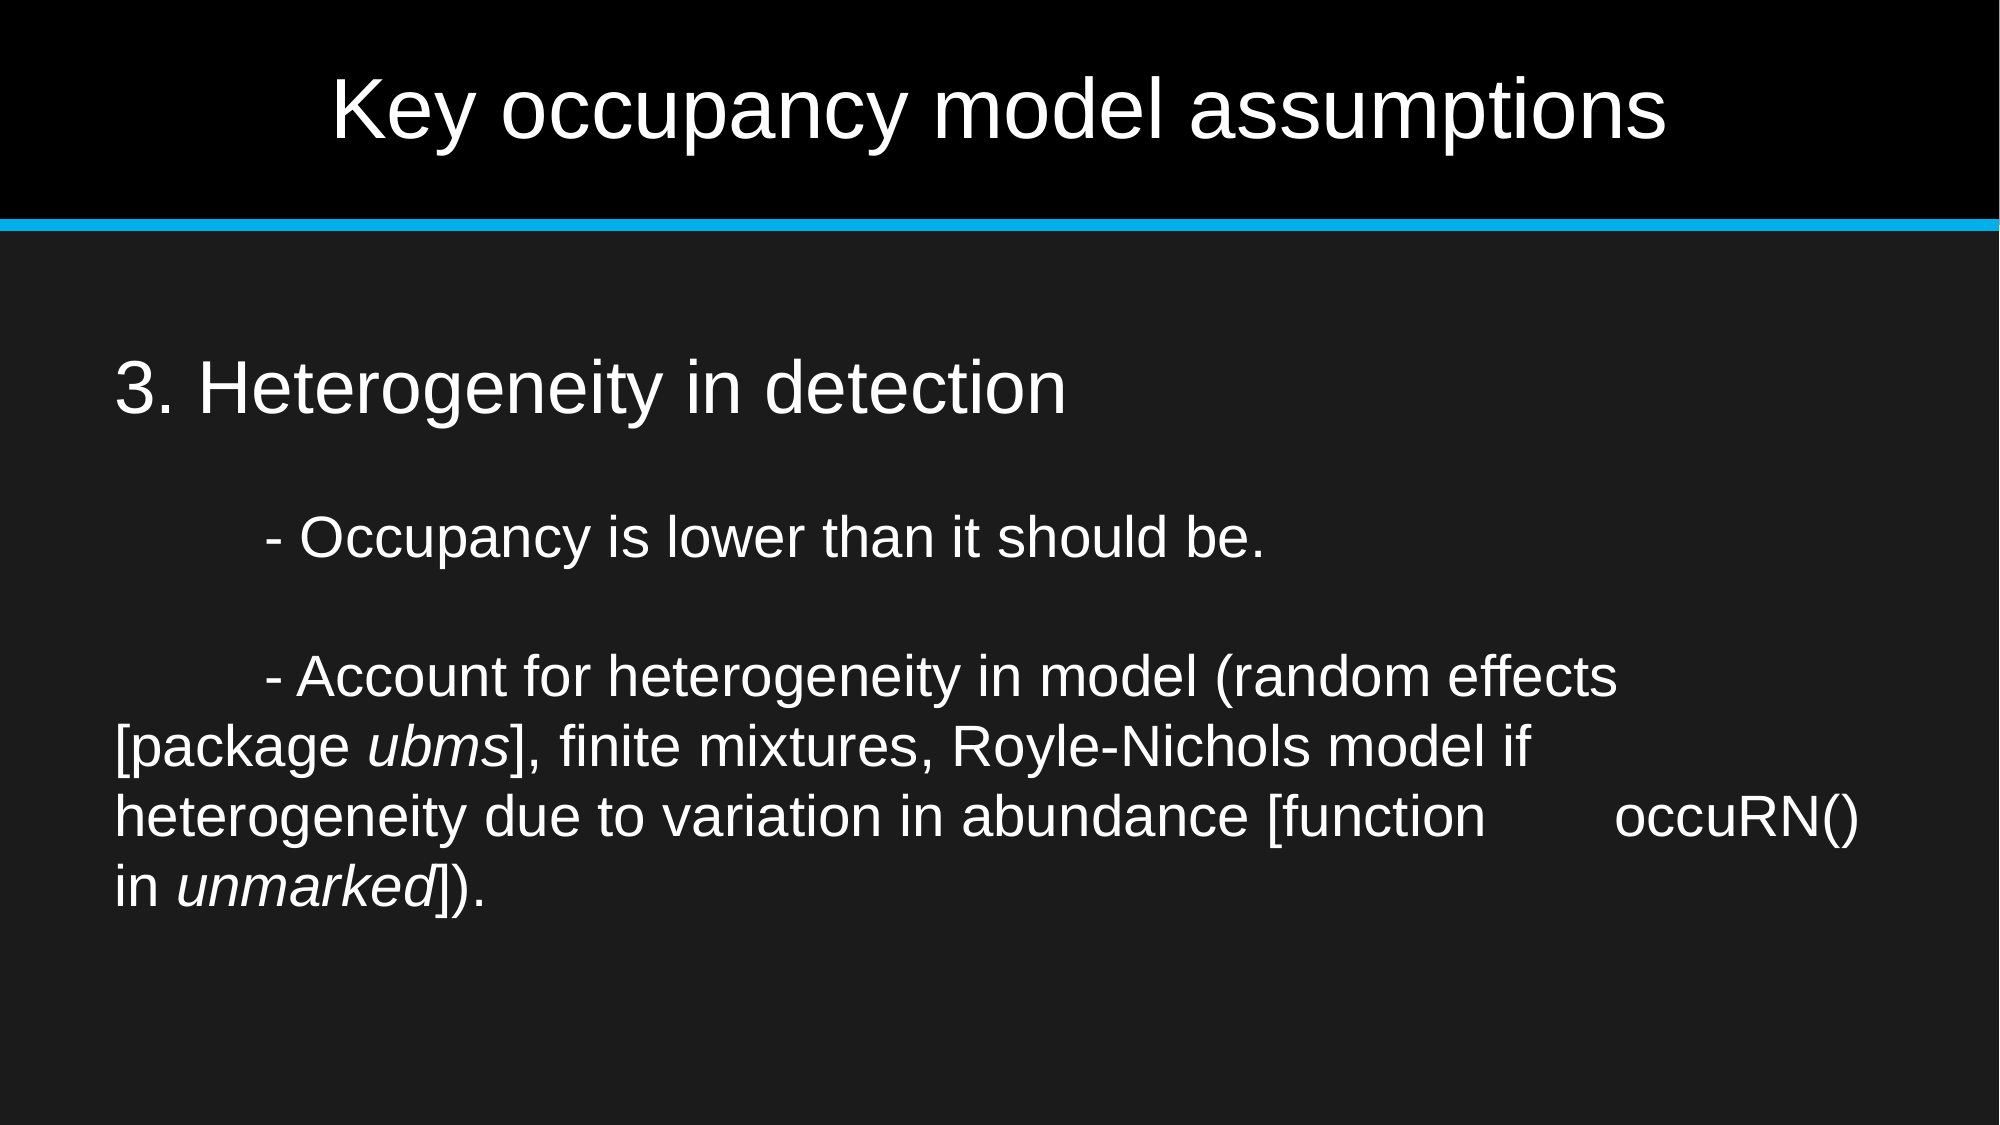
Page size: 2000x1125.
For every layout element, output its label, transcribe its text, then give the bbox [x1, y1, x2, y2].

text_box 3. Heterogeneity in detection - Occupancy is lower than it should be. - Account for heterogeneity in model (random effects [package ubms], finite mixtures, Royle-Nichols model if heterogeneity due to variation in abundance [function occuRN() in unmarked]). Independent detections No unmodelled heterogeneity No false positives [97, 330, 1900, 1125]
title Key occupancy model assumptions [174, 20, 1825, 201]
